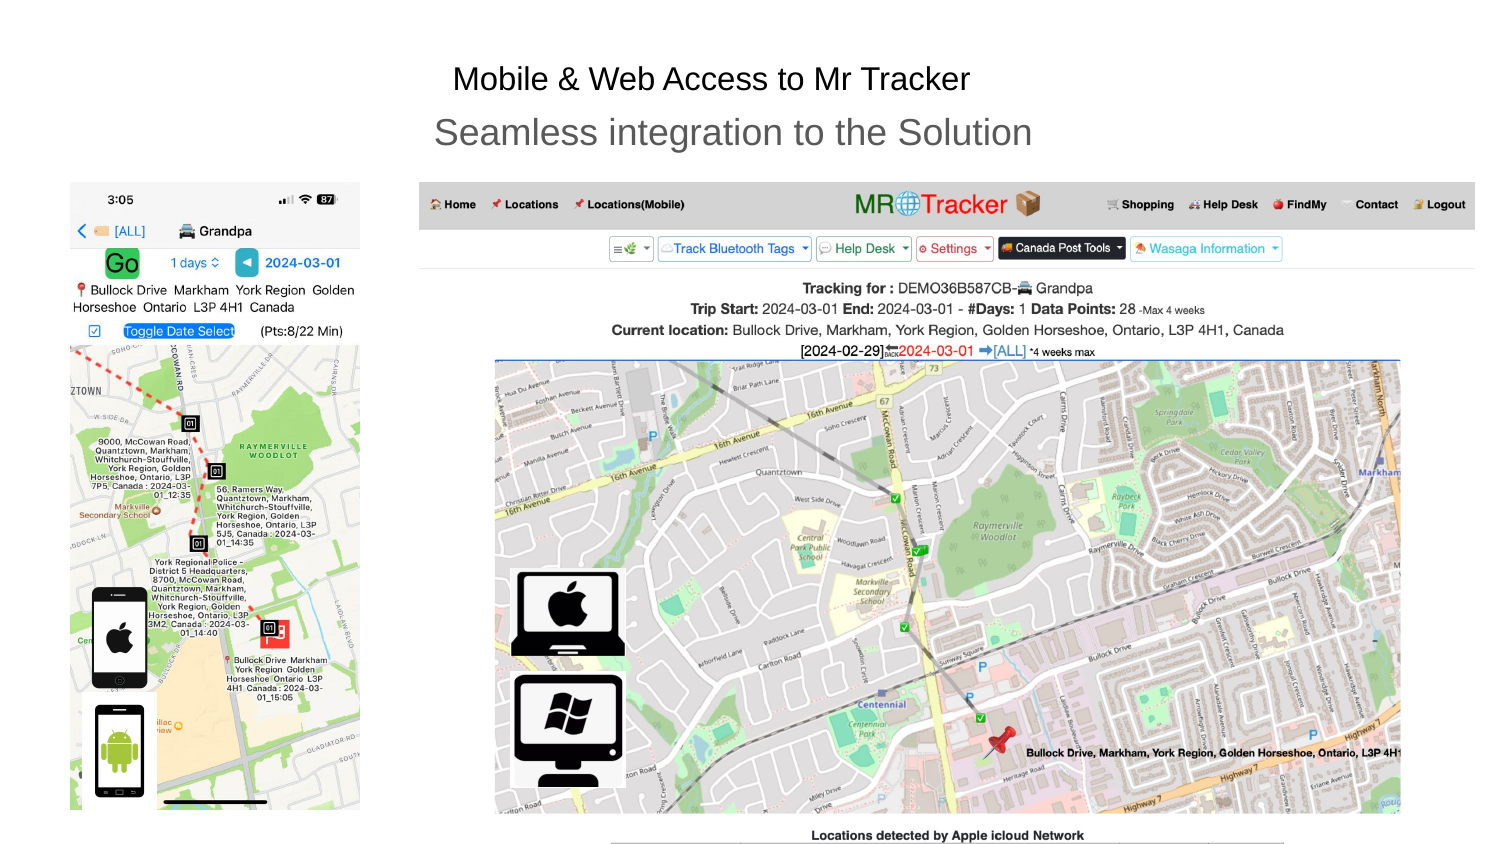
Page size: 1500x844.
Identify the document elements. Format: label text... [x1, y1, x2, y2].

title Mobile & Web Access to Mr Tracker [21, 16, 1419, 117]
text_box Seamless integration to the Solution [419, 92, 1059, 166]
picture [418, 182, 1475, 844]
picture [66, 182, 360, 810]
